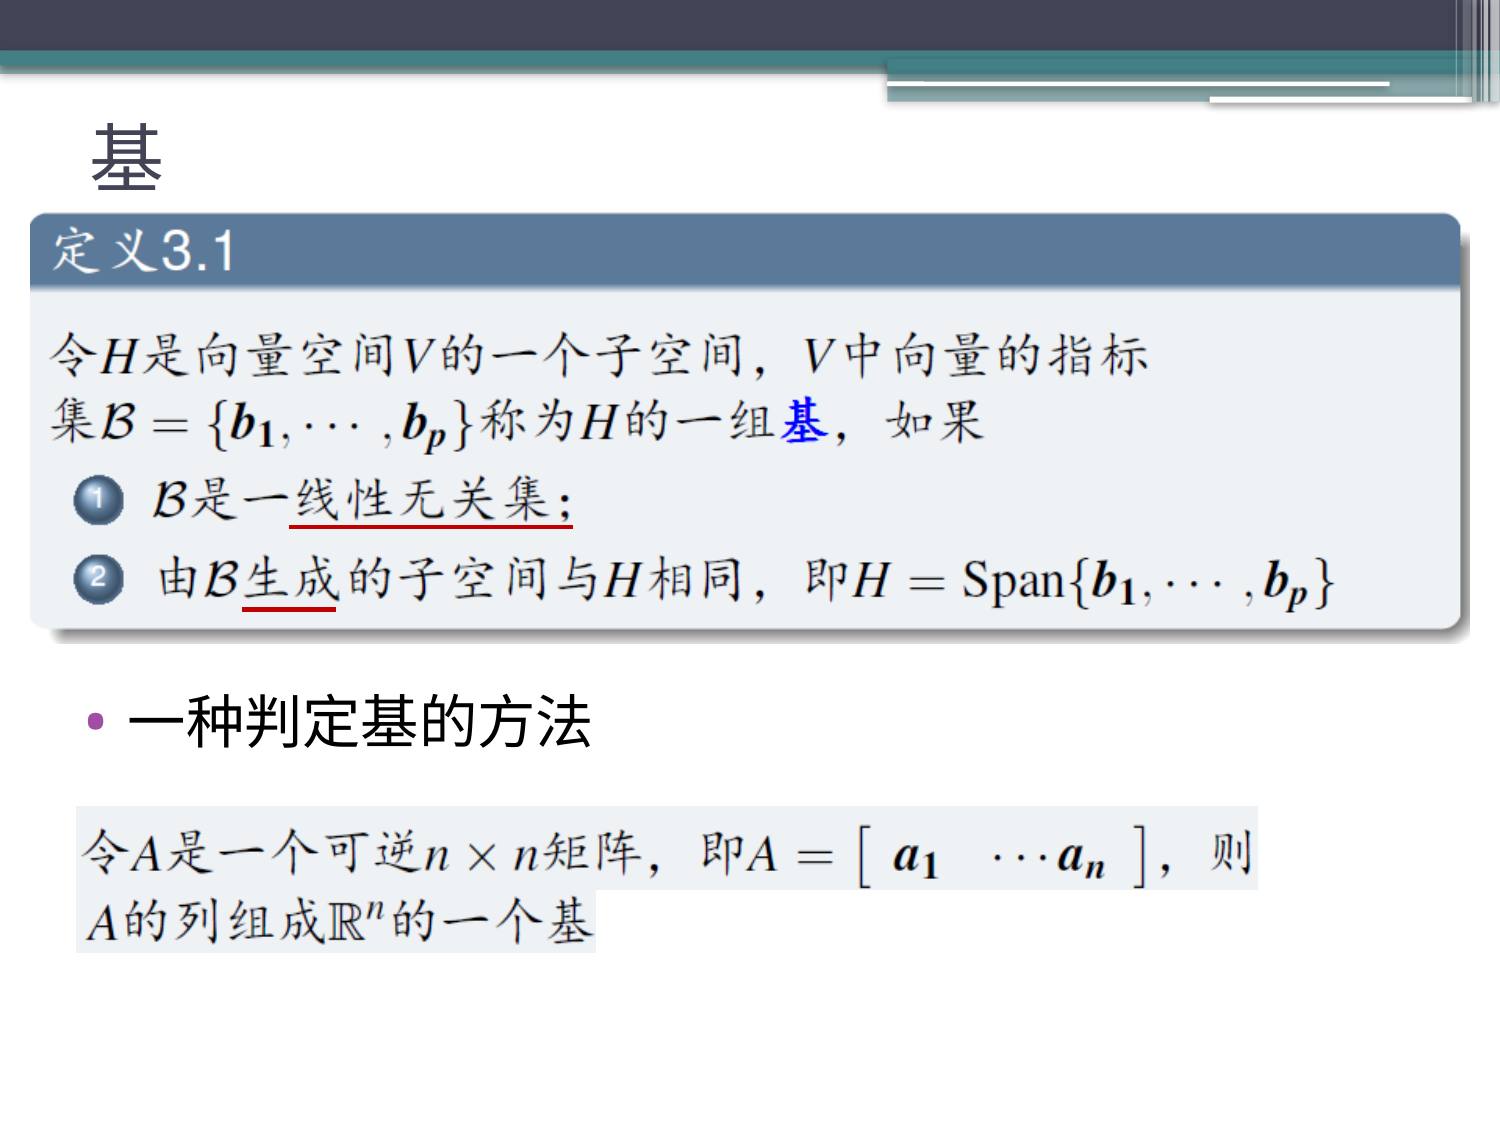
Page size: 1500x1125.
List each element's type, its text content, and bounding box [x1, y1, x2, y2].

picture [76, 806, 1259, 953]
title 基 [75, 68, 1425, 205]
list 一种判定基的方法 [53, 654, 1447, 1059]
picture [30, 207, 1470, 645]
